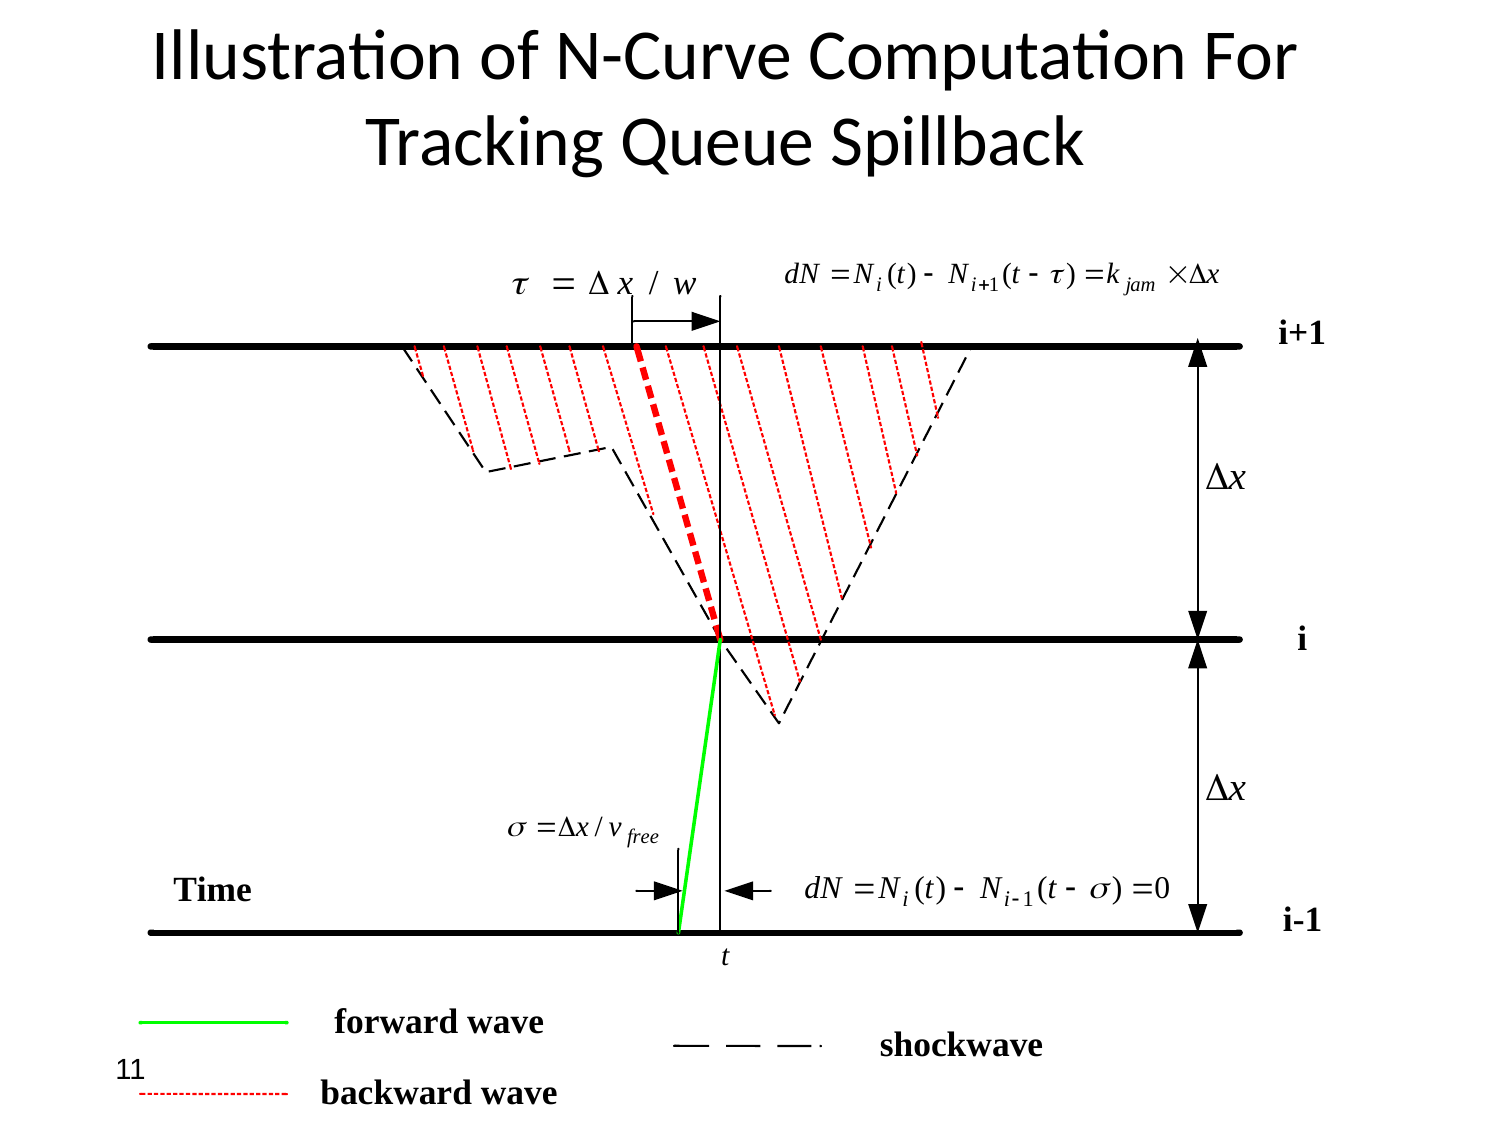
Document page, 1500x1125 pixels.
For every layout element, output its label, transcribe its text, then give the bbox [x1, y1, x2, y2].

title Illustration of N-Curve Computation For Tracking Queue Spillback [50, 0, 1400, 188]
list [101, 249, 1374, 1125]
